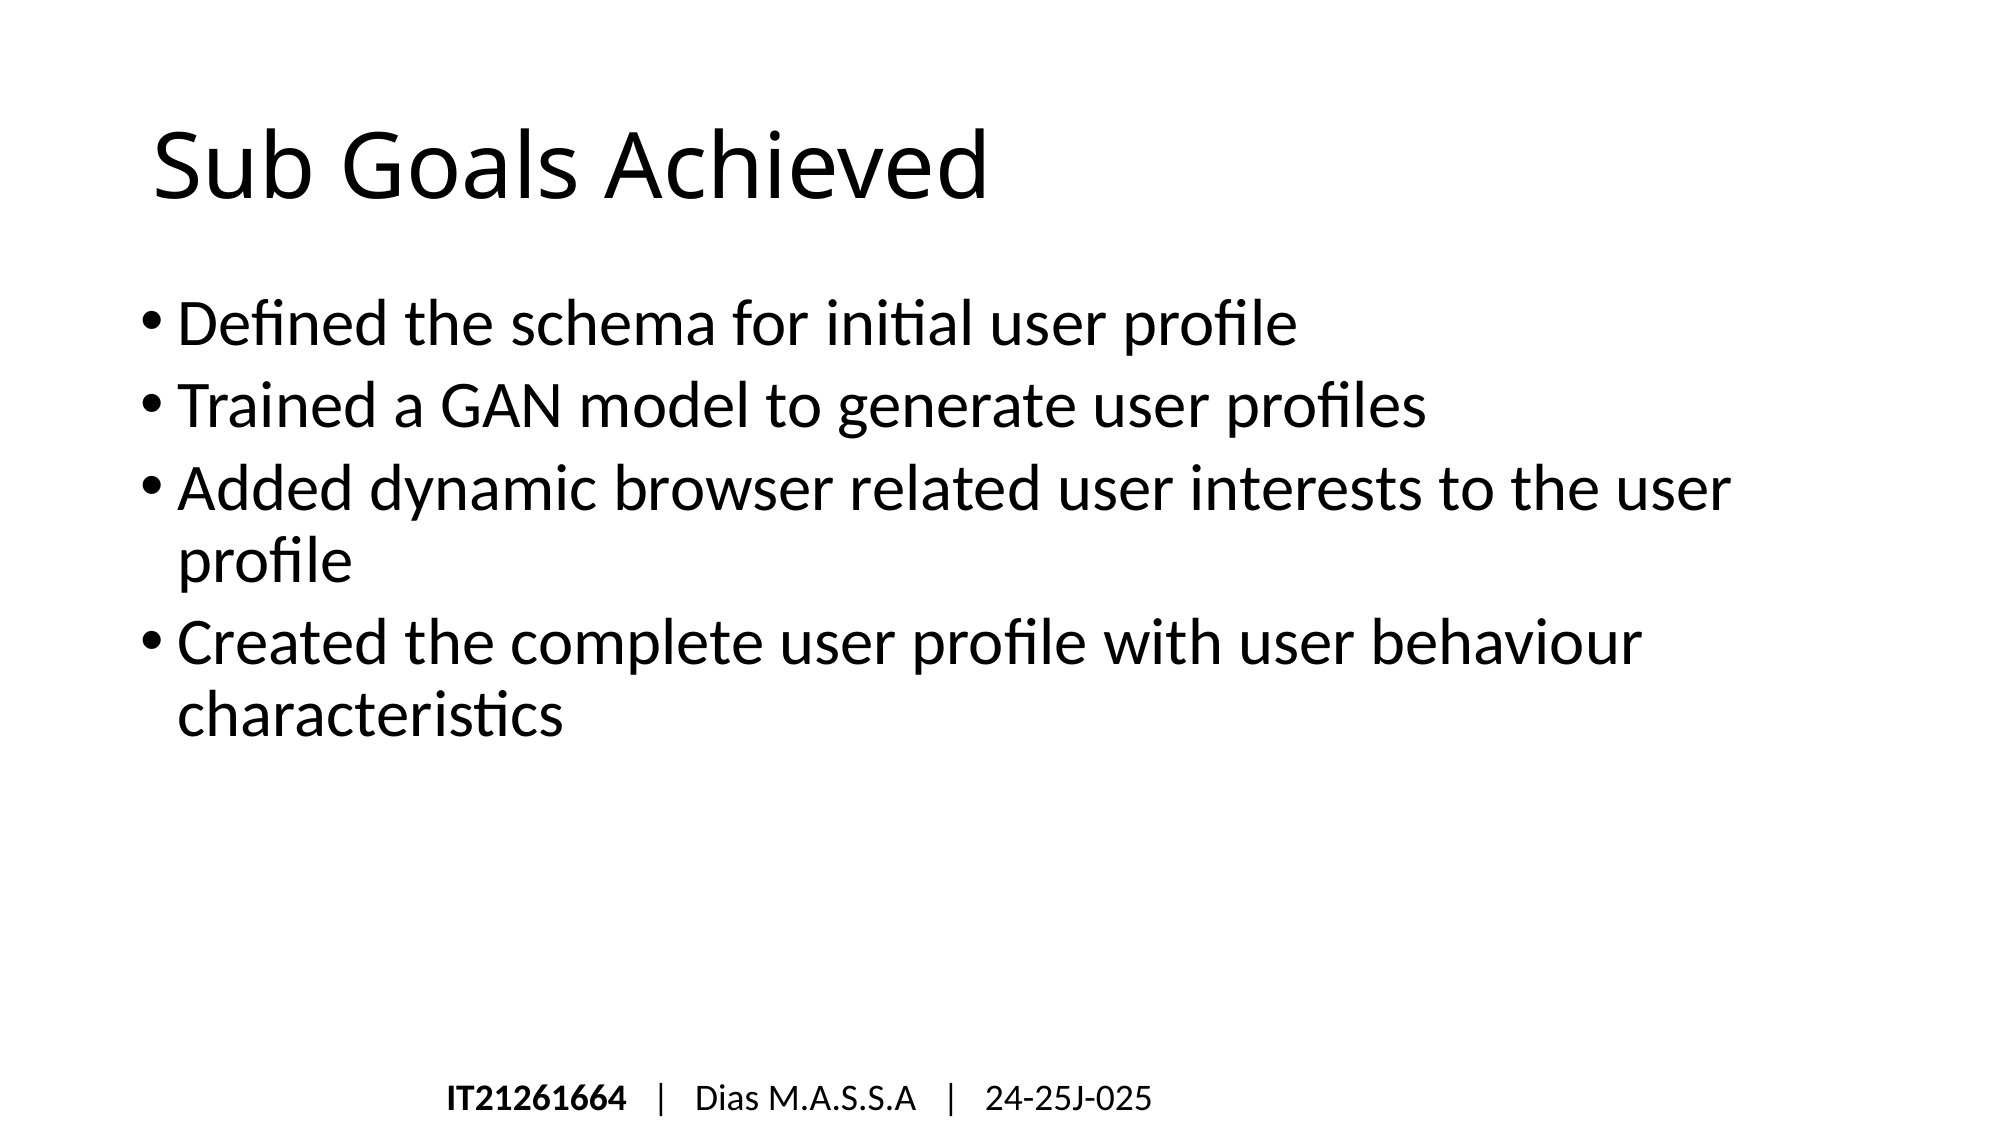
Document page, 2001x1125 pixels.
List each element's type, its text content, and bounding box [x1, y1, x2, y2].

title Sub Goals Achieved [137, 59, 1863, 200]
text_box IT21261664 | Dias M.A.S.S.A | 24-25J-025 [431, 1064, 1551, 1125]
list Defined the schema for initial user profile Trained a GAN model to generate user profiles Added dynamic browser related user interests to the user profile Created the complete user profile with user behaviour characteristics [50, 200, 1863, 1013]
